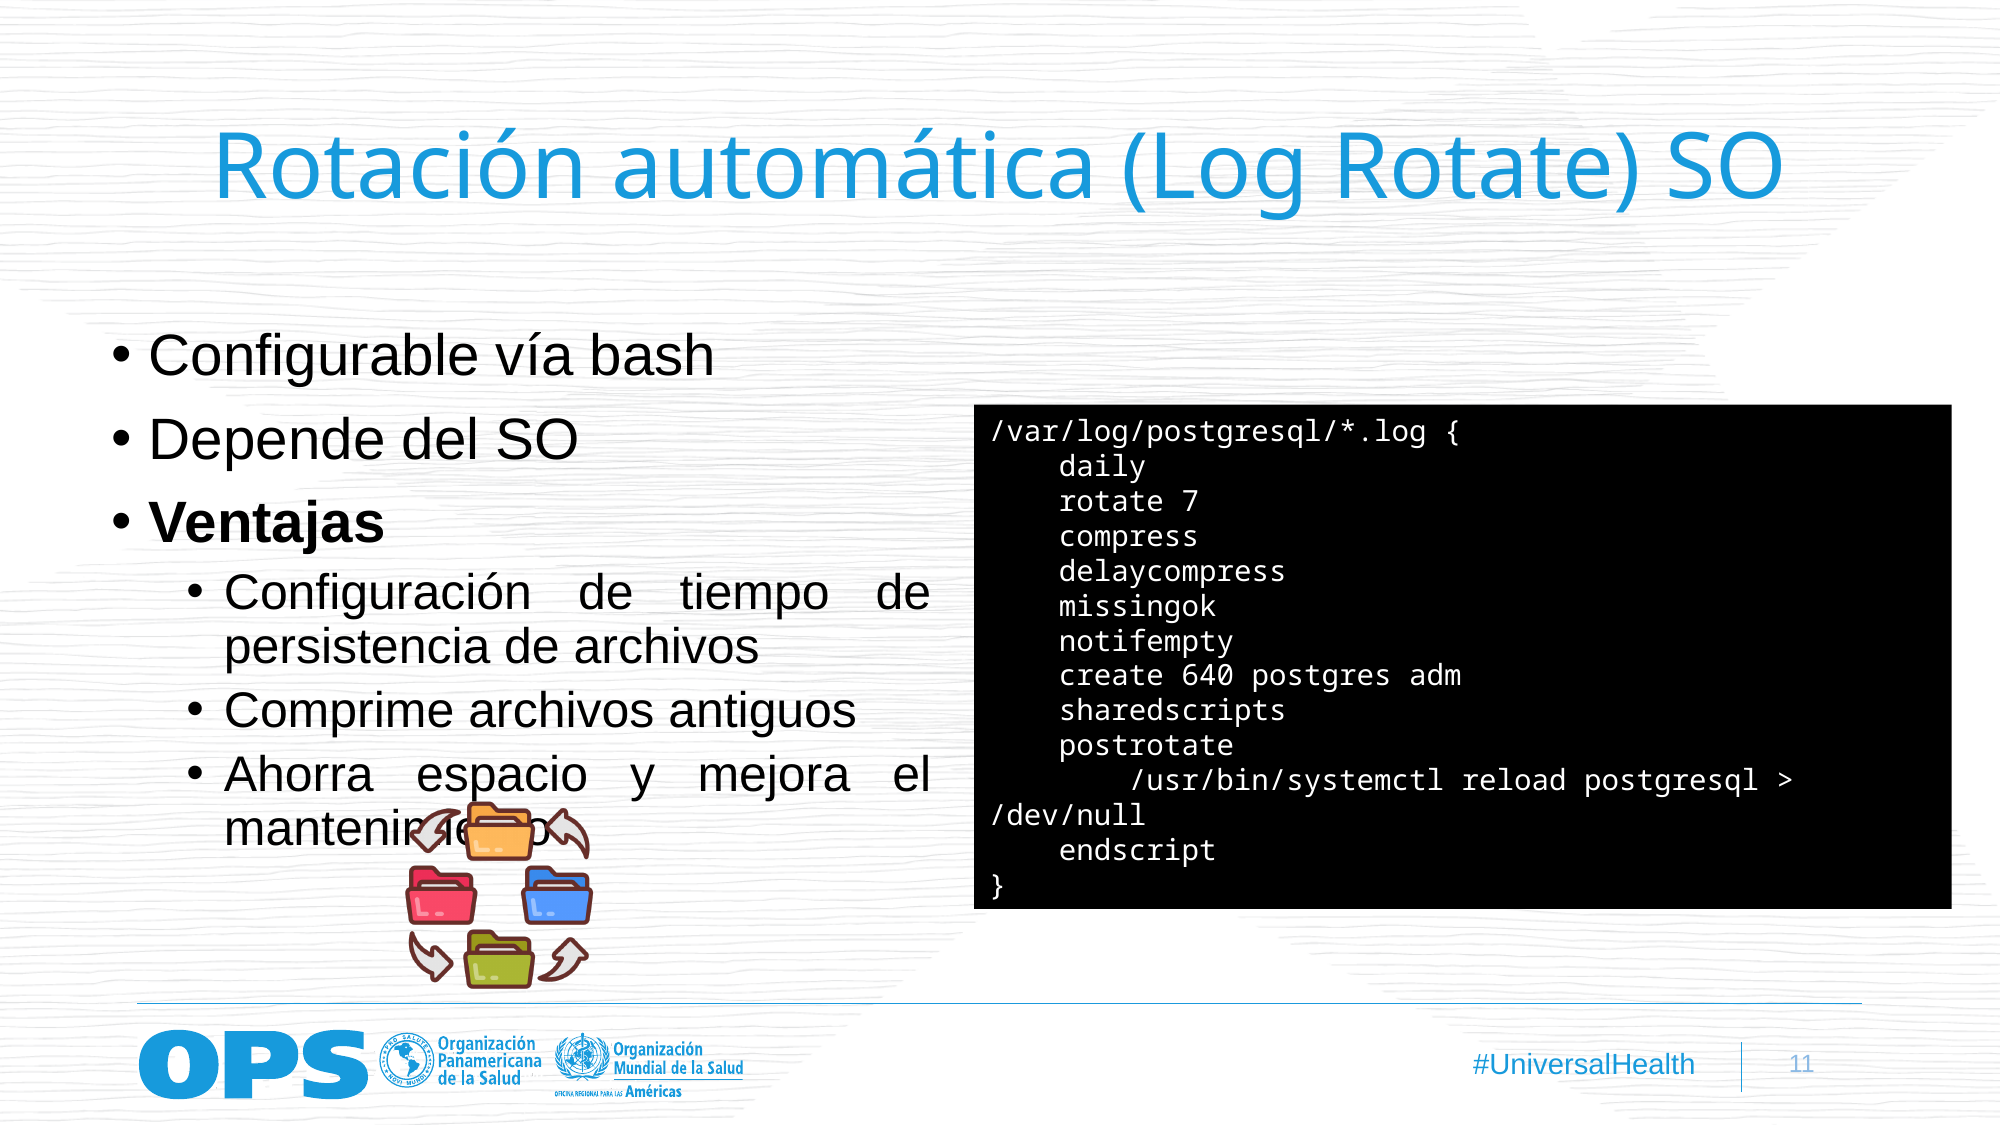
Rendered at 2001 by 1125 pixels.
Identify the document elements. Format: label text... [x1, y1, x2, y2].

text_box /var/log/postgresql/*.log { daily rotate 7 compress delaycompress missingok notifempty create 640 postgres adm sharedscripts postrotate /usr/bin/systemctl reload postgresql > /dev/null endscript } [974, 404, 1952, 909]
list Configurable vía bash Depende del SO Ventajas Configuración de tiempo de persistencia de archivos Comprime archivos antiguos Ahorra espacio y mejora el mantenimiento [96, 317, 947, 992]
title Rotación automática (Log Rotate) SO [137, 59, 1863, 278]
slide_number 11 [1741, 1032, 1863, 1093]
picture [402, 798, 596, 992]
